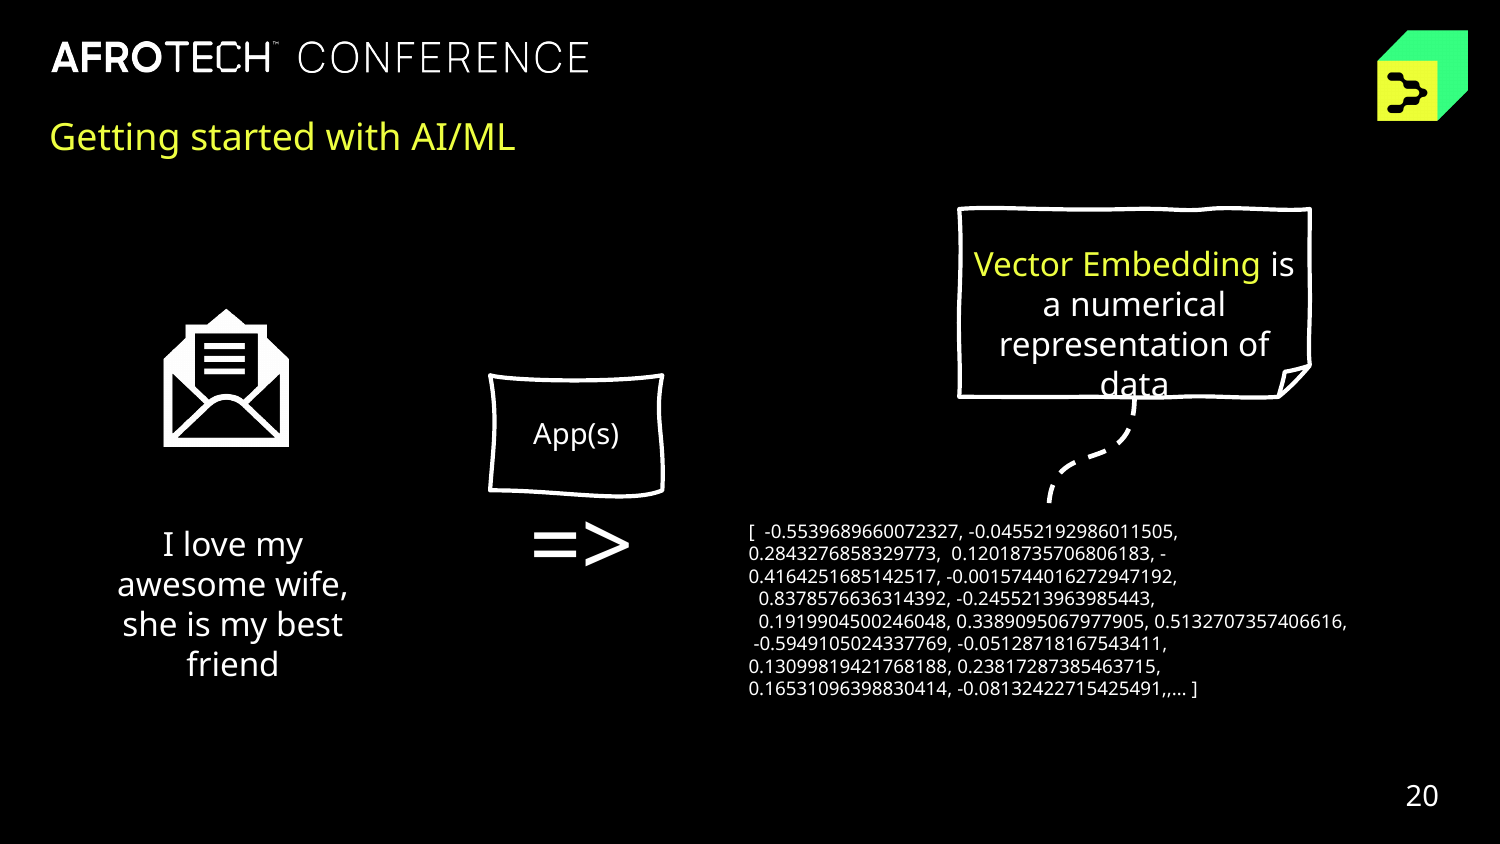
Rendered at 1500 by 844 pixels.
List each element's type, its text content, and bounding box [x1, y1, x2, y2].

text_box Getting started with AI/ML [34, 89, 1065, 189]
picture [1377, 30, 1468, 121]
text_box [0, 302, 300, 542]
picture [51, 41, 588, 73]
text_box => [514, 478, 687, 603]
slide_number 20 [1377, 764, 1468, 830]
text_box Vector Embedding is a numerical representation of data [956, 205, 1313, 400]
text_box App(s) [488, 373, 665, 493]
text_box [1033, 411, 1150, 498]
text_box I love my awesome wife, she is my best friend [98, 515, 368, 690]
text_box [ -0.5539689660072327, -0.04552192986011505, 0.2843276858329773, 0.12018735706806183, -0.4164251685142517, -0.0015744016272947192, 0.8378576636314392, -0.2455213963985443, 0.1919904500246048, 0.3389095067977905, 0.5132707357406616, -0.5949105024337769, -0.05128718167543411, 0.13099819421768188, 0.23817287385463715, 0.16531096398830414, -0.08132422715425491,,… ] [733, 511, 1364, 707]
